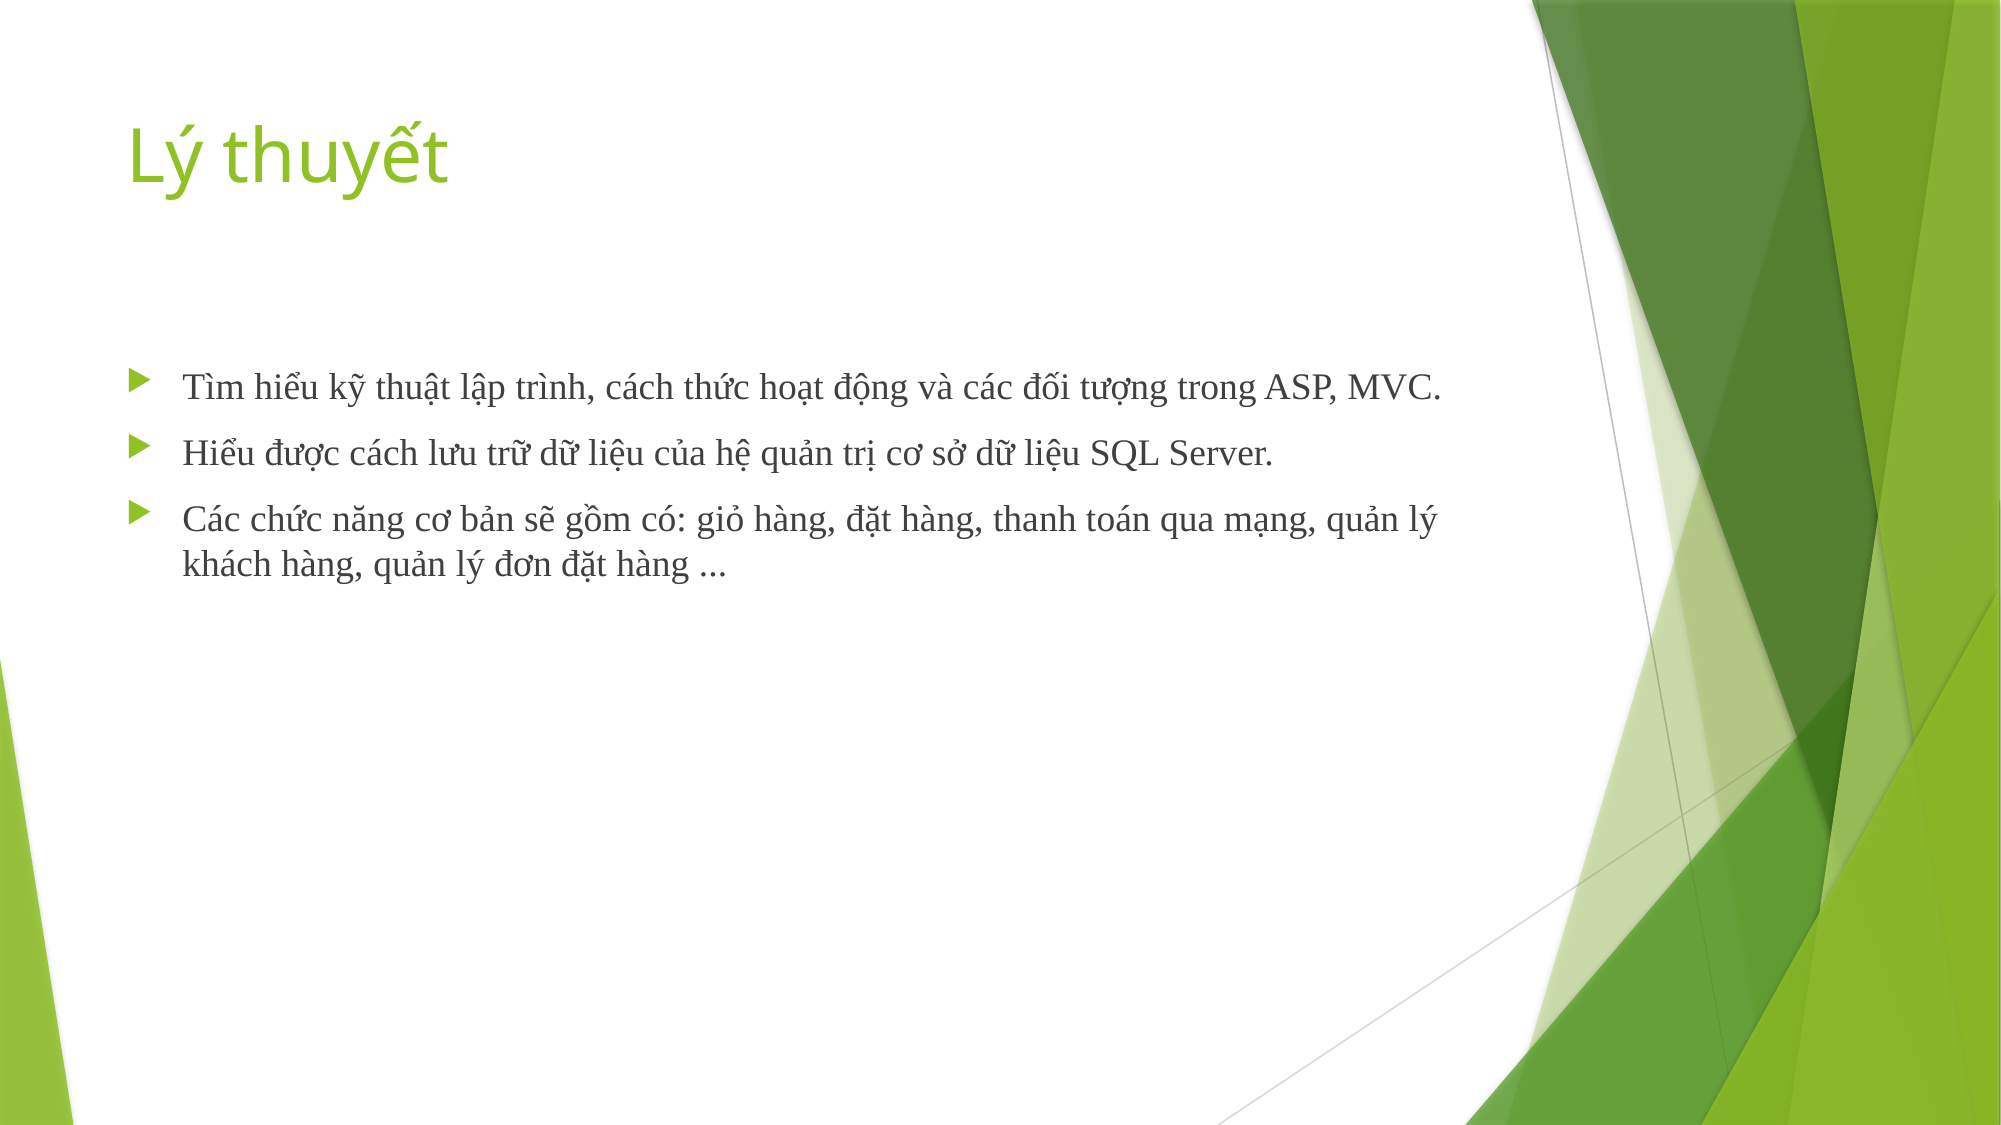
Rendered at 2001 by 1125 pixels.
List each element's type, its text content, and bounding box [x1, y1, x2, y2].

title Lý thuyết [111, 99, 1522, 317]
list Tìm hiểu kỹ thuật lập trình, cách thức hoạt động và các đối tượng trong ASP, MVC. Hiểu được cách lưu trữ dữ liệu của hệ quản trị cơ sở dữ liệu SQL Server. Các chức năng cơ bản sẽ gồm có: giỏ hàng, đặt hàng, thanh toán qua mạng, quản lý khách hàng, quản lý đơn đặt hàng ... [111, 354, 1522, 992]
